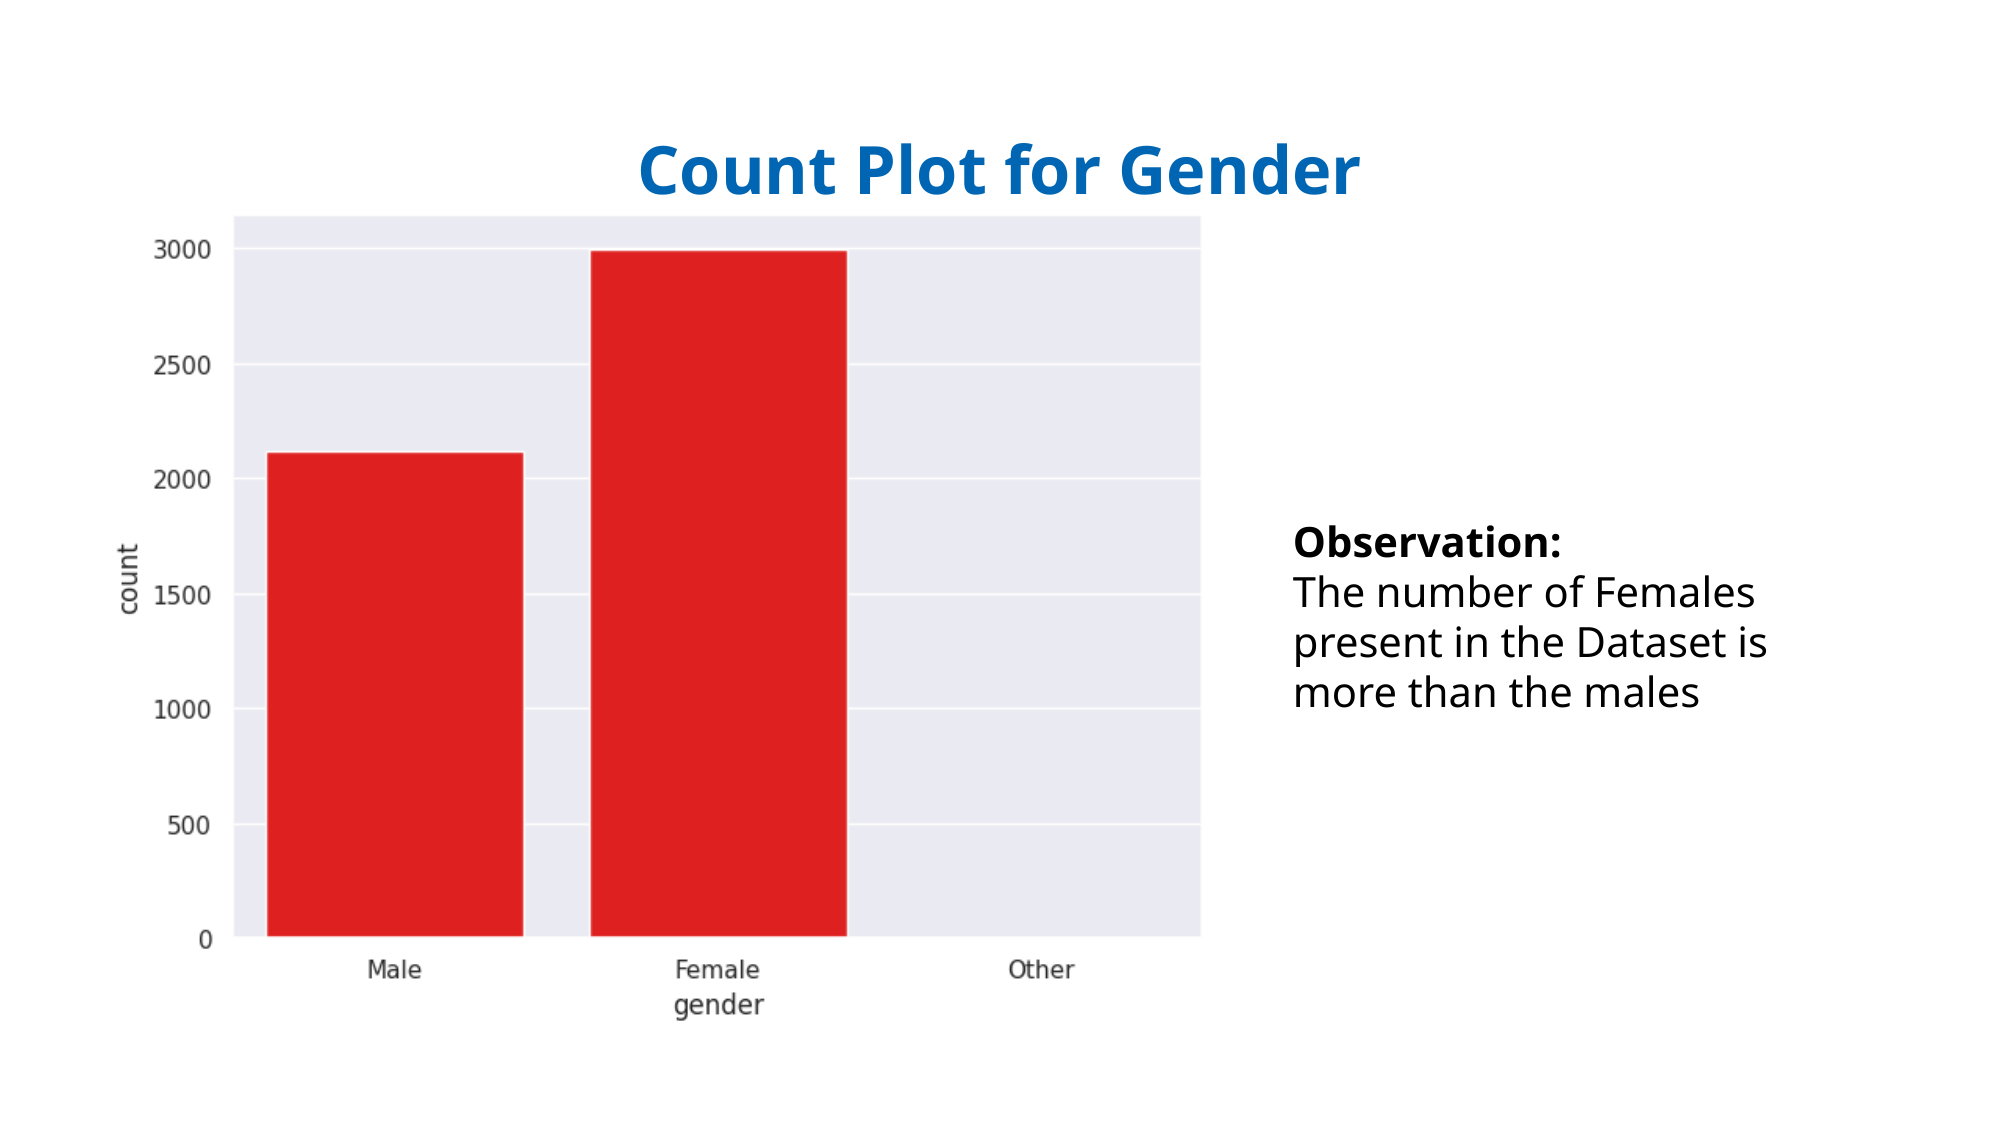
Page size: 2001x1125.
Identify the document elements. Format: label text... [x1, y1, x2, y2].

text_box Observation: The number of Females present in the Dataset is more than the males [1278, 508, 1897, 724]
text_box Count Plot for Gender [562, 120, 1438, 215]
picture [100, 201, 1218, 1035]
